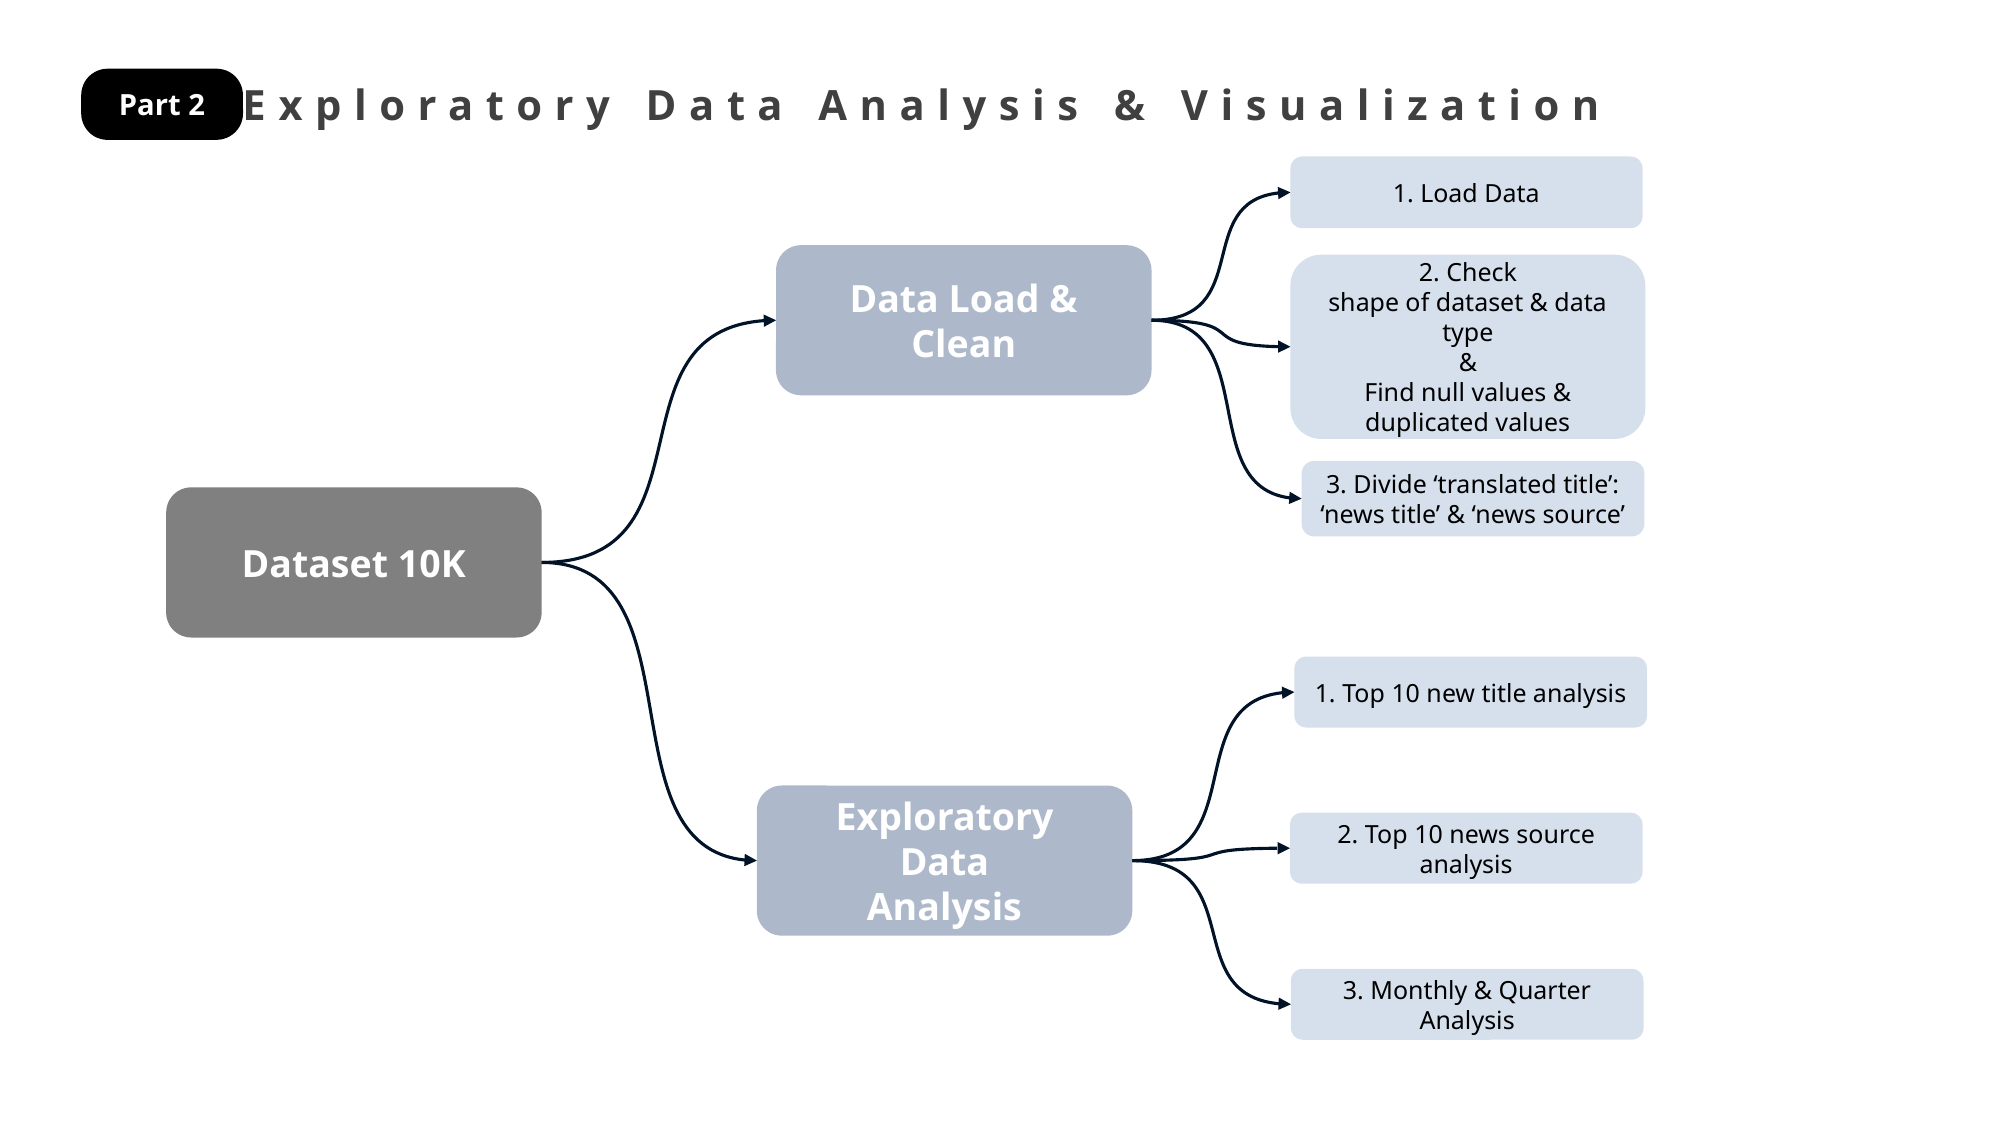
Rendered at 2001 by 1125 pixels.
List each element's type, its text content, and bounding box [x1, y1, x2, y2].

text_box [1132, 860, 1291, 1005]
text_box Dataset 10K [165, 486, 541, 639]
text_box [541, 562, 757, 861]
text_box 2. Top 10 news source analysis [1291, 811, 1644, 885]
text_box Data Load & Clean [774, 244, 1151, 397]
text_box 3. Monthly & Quarter Analysis [1289, 967, 1645, 1041]
text_box 1. Load Data [1289, 155, 1644, 230]
text_box Part 2 [104, 79, 221, 129]
text_box 1. Top 10 new title analysis [1293, 655, 1649, 729]
text_box [80, 67, 231, 141]
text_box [1132, 692, 1295, 861]
text_box Exploratory Data Analysis [755, 784, 1132, 937]
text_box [1132, 848, 1290, 861]
text_box 2. Check shape of dataset & data type & Find null values & duplicated values [1291, 253, 1647, 440]
text_box Exploratory Data Analysis & Visualization [227, 71, 1615, 137]
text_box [541, 320, 777, 563]
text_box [1151, 192, 1291, 320]
text_box 3. Divide ‘translated title’: ‘news title’ & ‘news source’ [1300, 459, 1646, 538]
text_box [1151, 320, 1302, 499]
